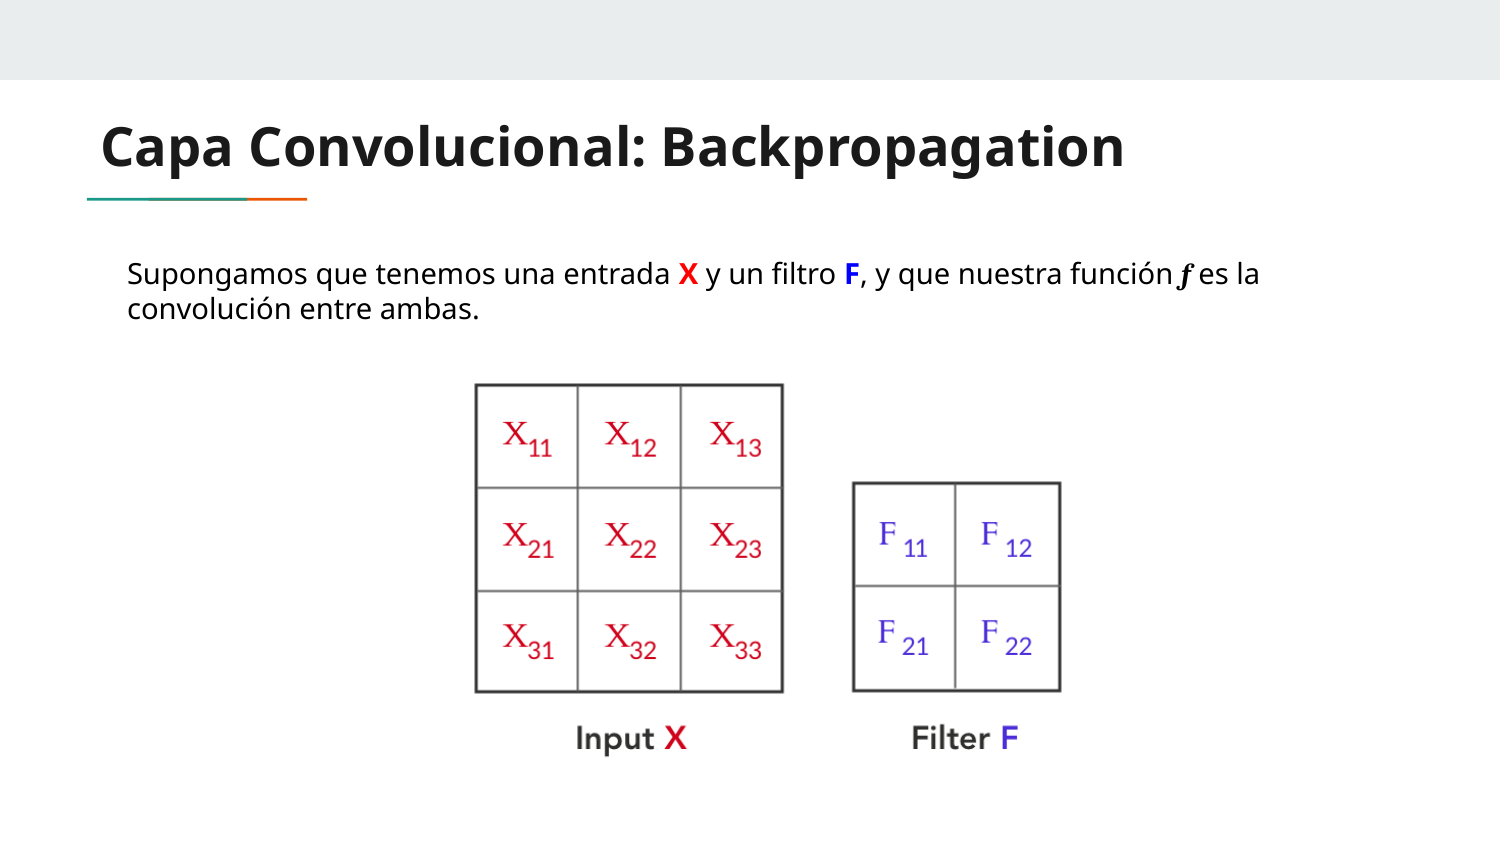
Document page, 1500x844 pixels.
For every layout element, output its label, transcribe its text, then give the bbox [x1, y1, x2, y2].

picture [414, 334, 1121, 794]
text_box Supongamos que tenemos una entrada X y un filtro F, y que nuestra función f es la convolución entre ambas. [112, 240, 1424, 341]
title Capa Convolucional: Backpropagation [85, 97, 1451, 193]
